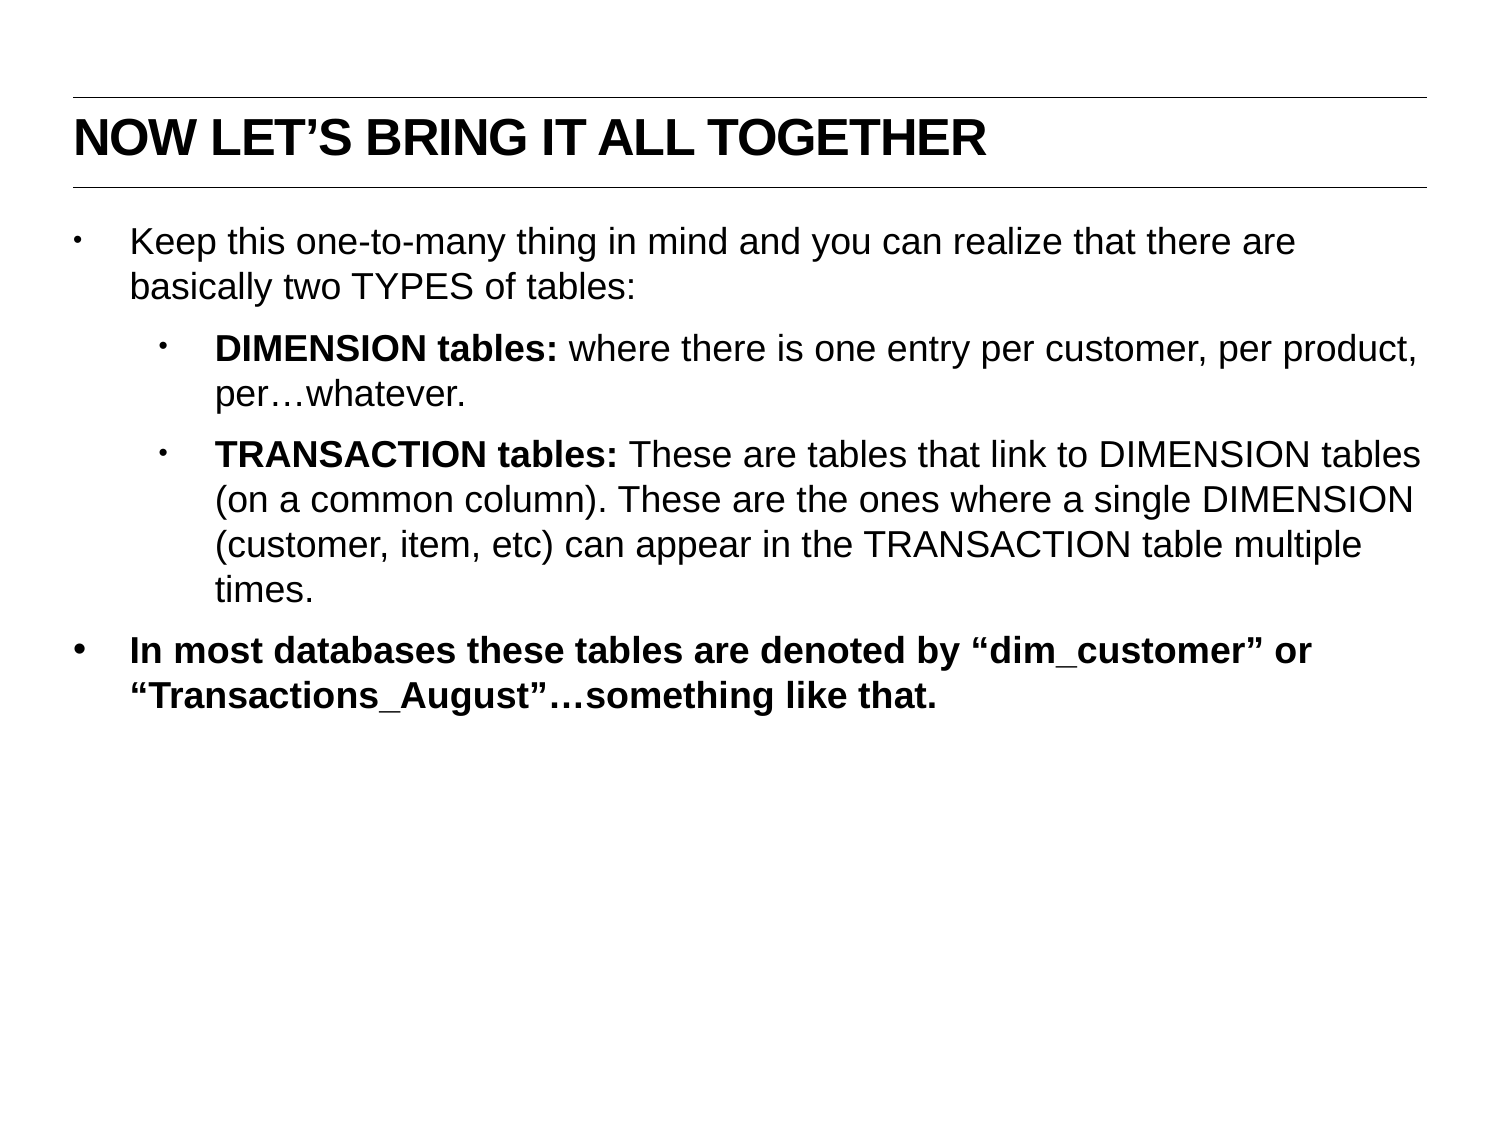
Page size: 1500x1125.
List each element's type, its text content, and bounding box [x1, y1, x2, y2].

list Now let’s bring it all together [72, 112, 1174, 181]
list Keep this one-to-many thing in mind and you can realize that there are basically two TYPES of tables: DIMENSION tables: where there is one entry per customer, per product, per…whatever. TRANSACTION tables: These are tables that link to DIMENSION tables (on a common column). These are the ones where a single DIMENSION (customer, item, etc) can appear in the TRANSACTION table multiple times. In most databases these tables are denoted by “dim_customer” or “Transactions_August”…something like that. [72, 216, 1428, 805]
